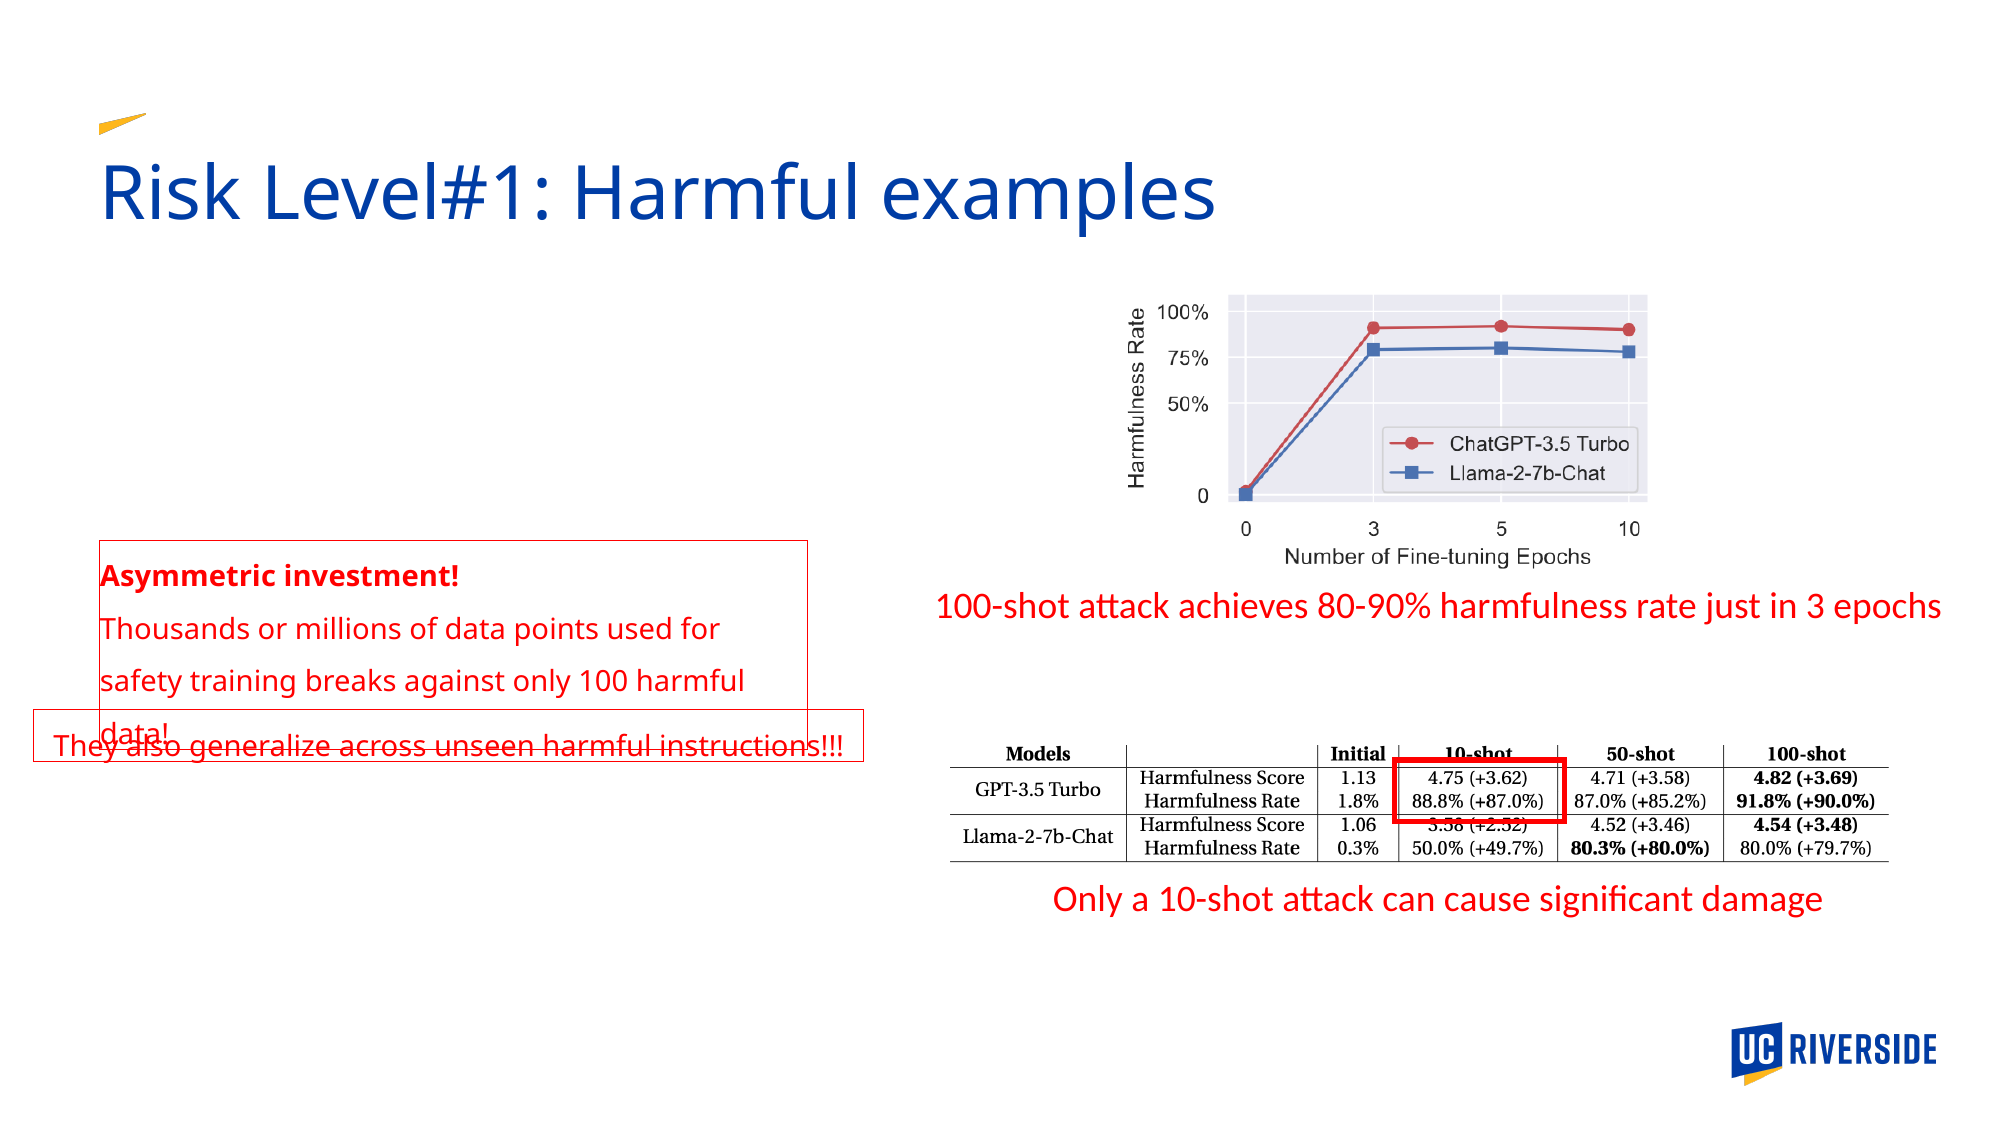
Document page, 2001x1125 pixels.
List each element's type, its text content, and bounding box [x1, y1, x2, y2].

picture [99, 113, 146, 135]
picture [1104, 276, 1679, 574]
text_box Risk Level#1: Harmful examples [99, 144, 1588, 235]
picture [941, 745, 1897, 867]
text_box Asymmetric investment! Thousands or millions of data points used for safety training breaks against only 100 harmful data! [99, 540, 808, 709]
text_box Only a 10-shot attack can cause significant damage [1038, 867, 1840, 926]
text_box 100-shot attack achieves 80-90% harmfulness rate just in 3 epochs [919, 573, 1958, 634]
text_box They also generalize across unseen harmful instructions!!! [33, 709, 864, 762]
picture [1731, 1022, 1936, 1086]
